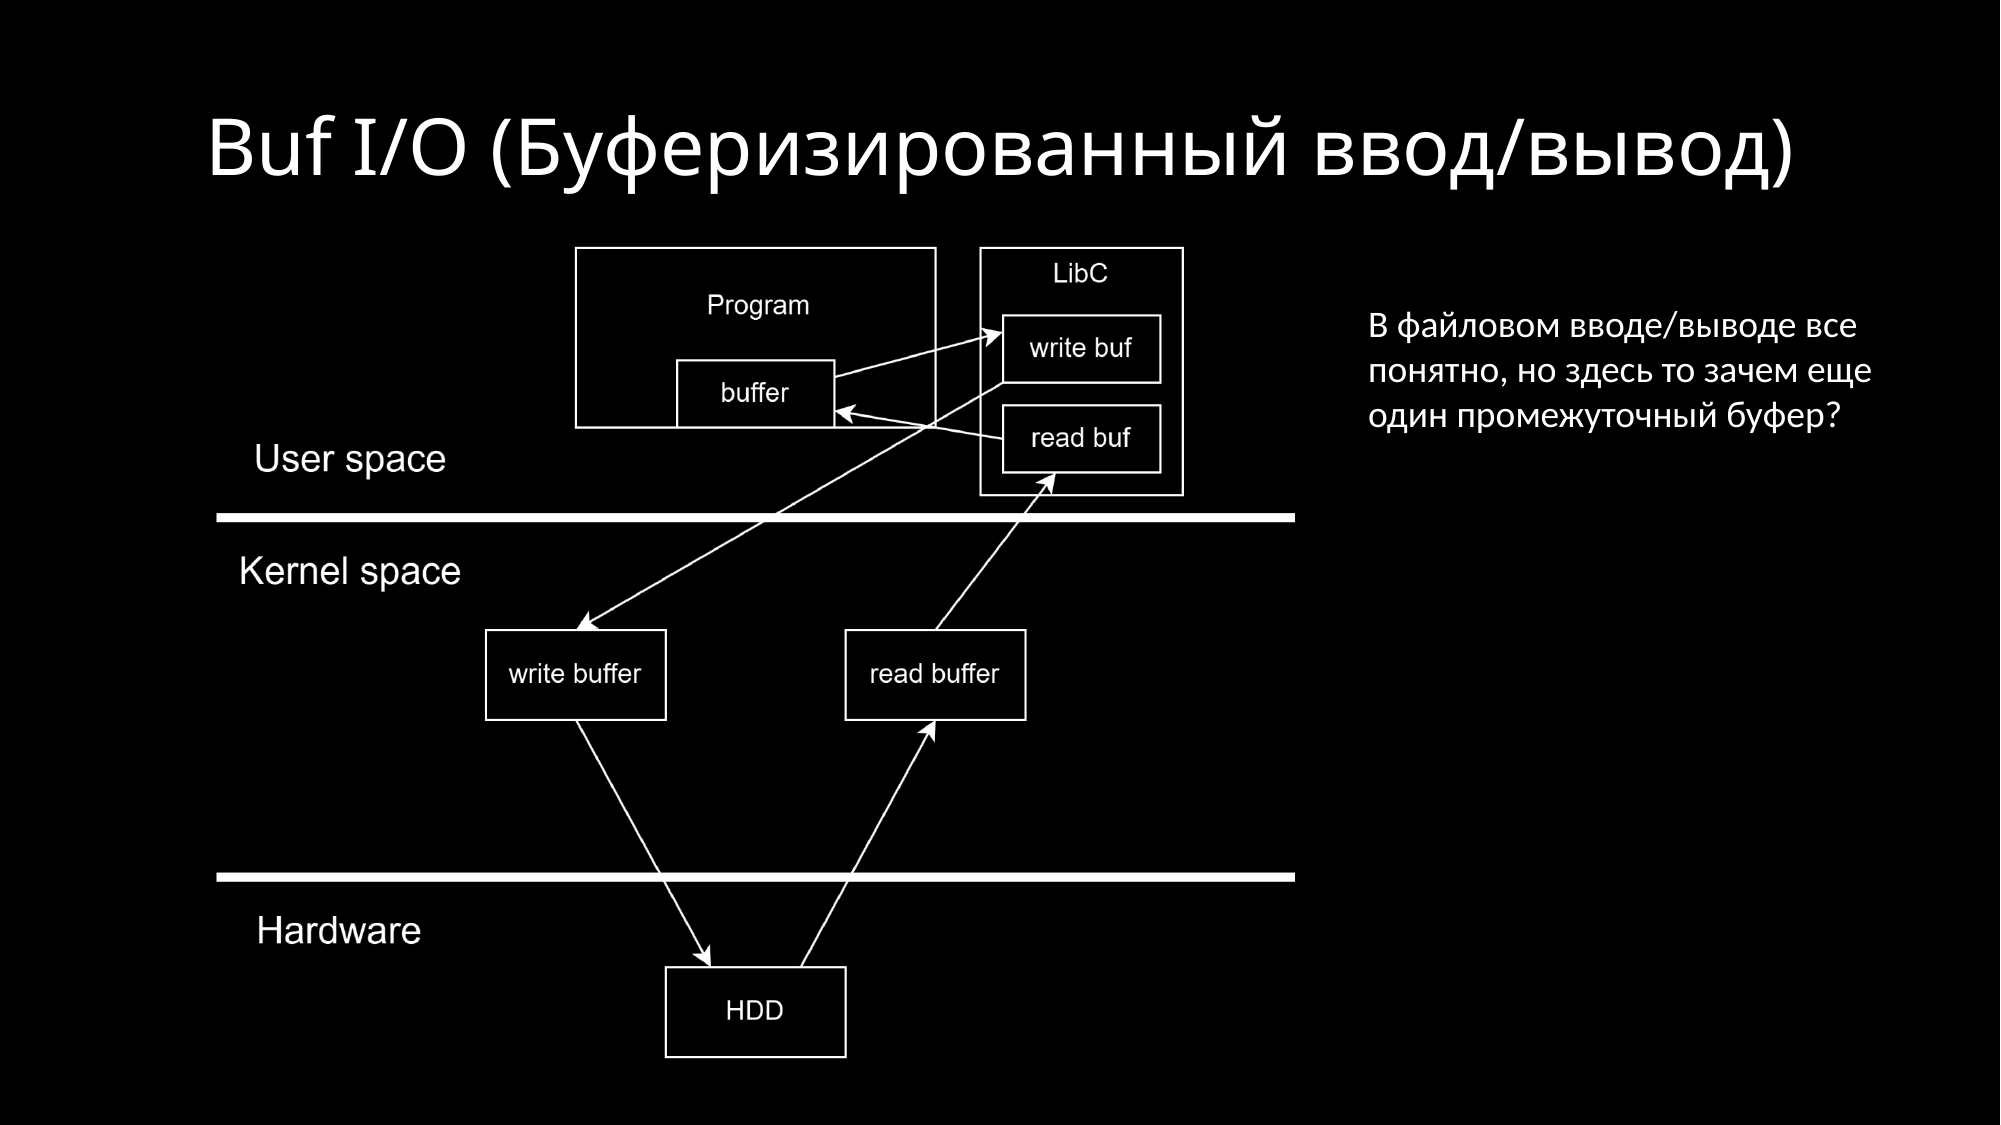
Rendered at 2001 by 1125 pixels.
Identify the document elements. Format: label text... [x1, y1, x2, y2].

text_box Buf I/O (Буферизированный ввод/вывод) [185, 47, 1815, 200]
text_box В файловом вводе/выводе все понятно, но здесь то зачем еще один промежуточный буфер? [1353, 292, 1955, 442]
picture [137, 224, 1340, 1091]
